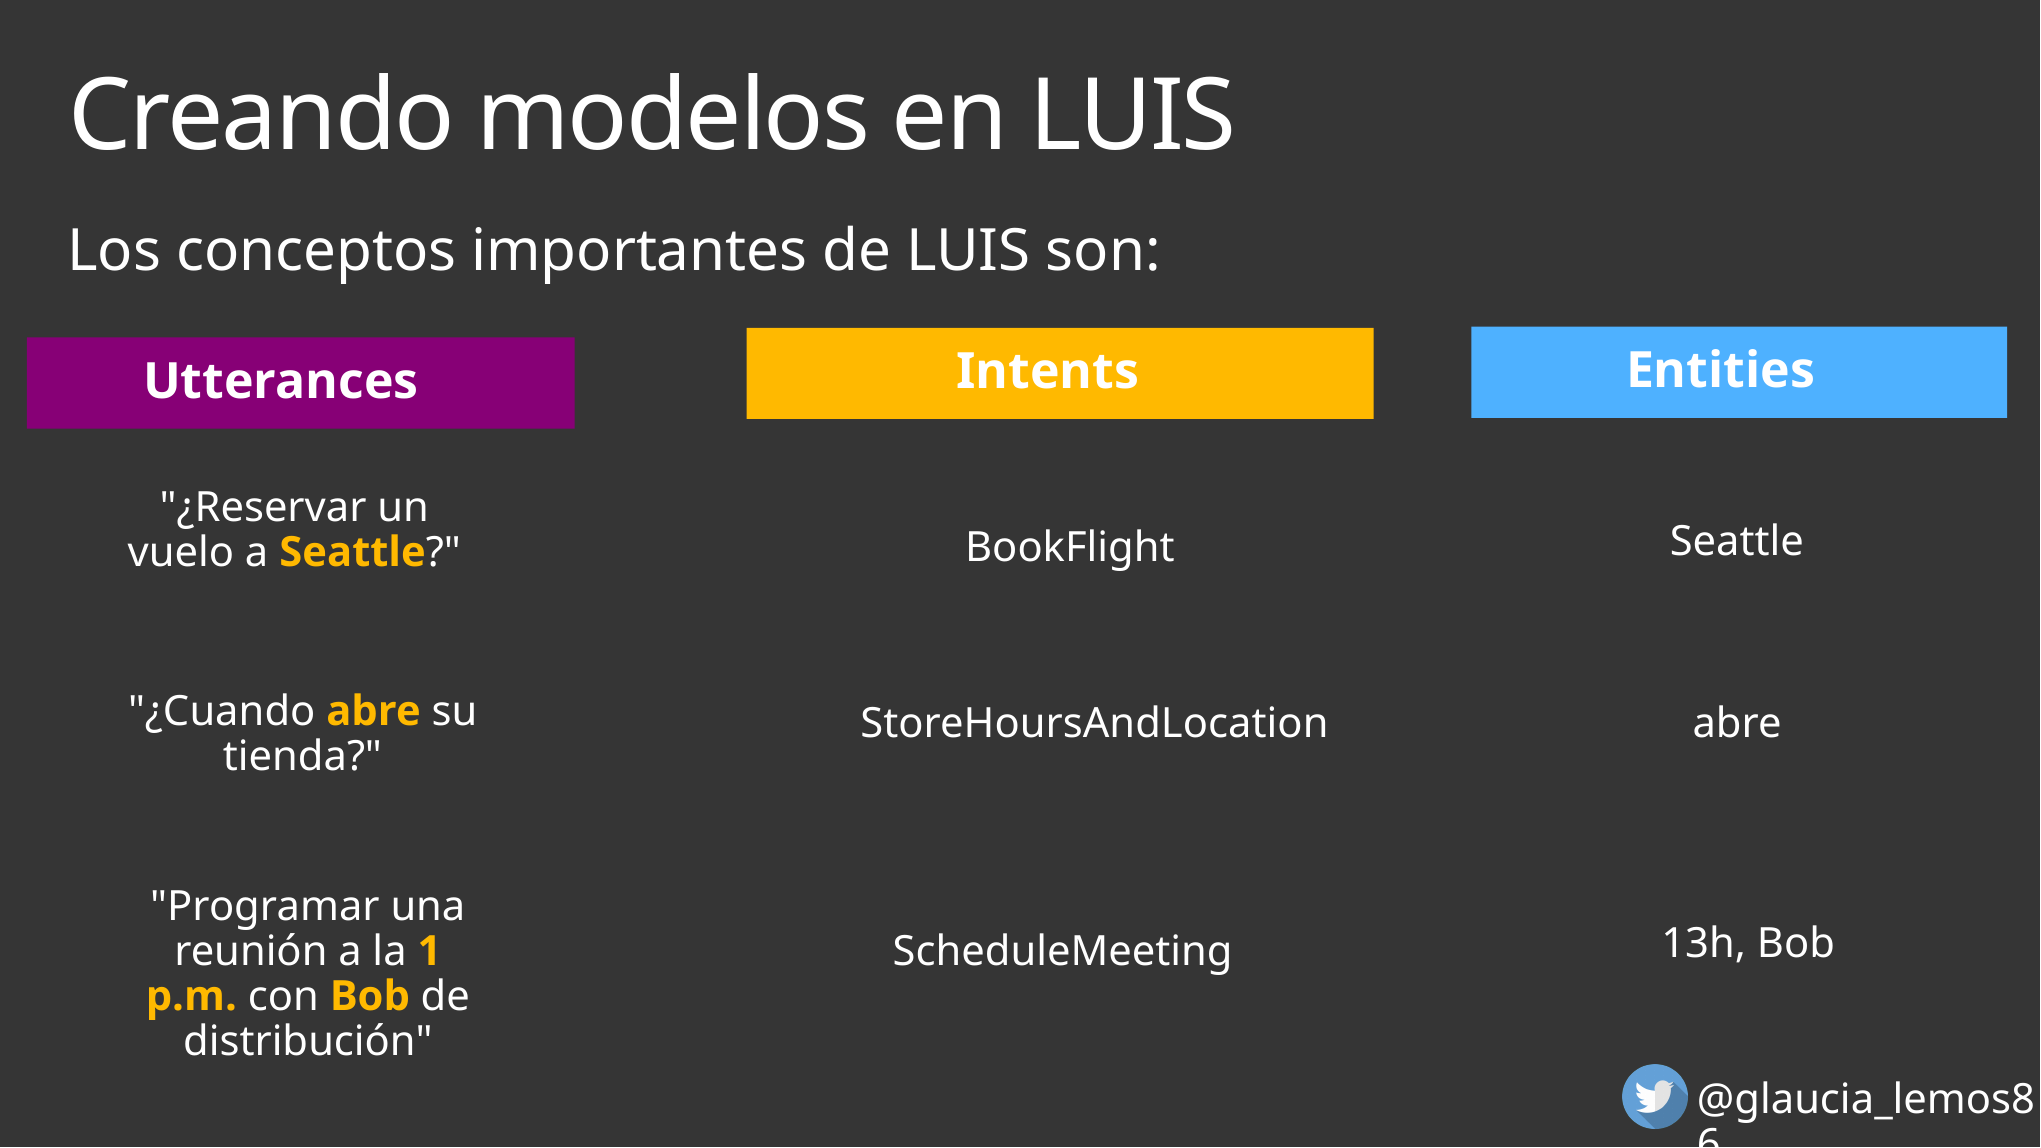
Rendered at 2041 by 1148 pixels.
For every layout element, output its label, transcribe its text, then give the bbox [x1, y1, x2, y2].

text_box BookFlight [864, 503, 1276, 594]
list Los conceptos importantes de LUIS son: [43, 204, 1994, 299]
text_box Entities [1545, 320, 1897, 423]
text_box Seattle [1531, 496, 1943, 587]
text_box StoreHoursAndLocation [810, 678, 1379, 769]
text_box [1471, 326, 1545, 419]
text_box abre [1531, 679, 1943, 770]
title Creando modelos en LUIS [45, 48, 1996, 199]
text_box 13h, Bob [1542, 899, 1954, 990]
text_box [1224, 327, 1374, 420]
text_box [26, 337, 105, 429]
text_box [746, 327, 872, 420]
picture [1619, 1060, 1691, 1132]
text_box ScheduleMeeting [808, 906, 1317, 997]
text_box Utterances [105, 331, 457, 433]
text_box "¿Reservar un vuelo a Seattle?" [87, 461, 502, 600]
text_box [1897, 326, 2008, 419]
text_box "Programar una reunión a la 1 p.m. con Bob de distribución" [100, 860, 516, 1088]
text_box Intents [872, 321, 1224, 424]
text_box "¿Cuando abre su tienda?" [90, 665, 515, 804]
text_box @glaucia_lemos86 [1666, 1053, 2041, 1148]
text_box [457, 337, 575, 429]
